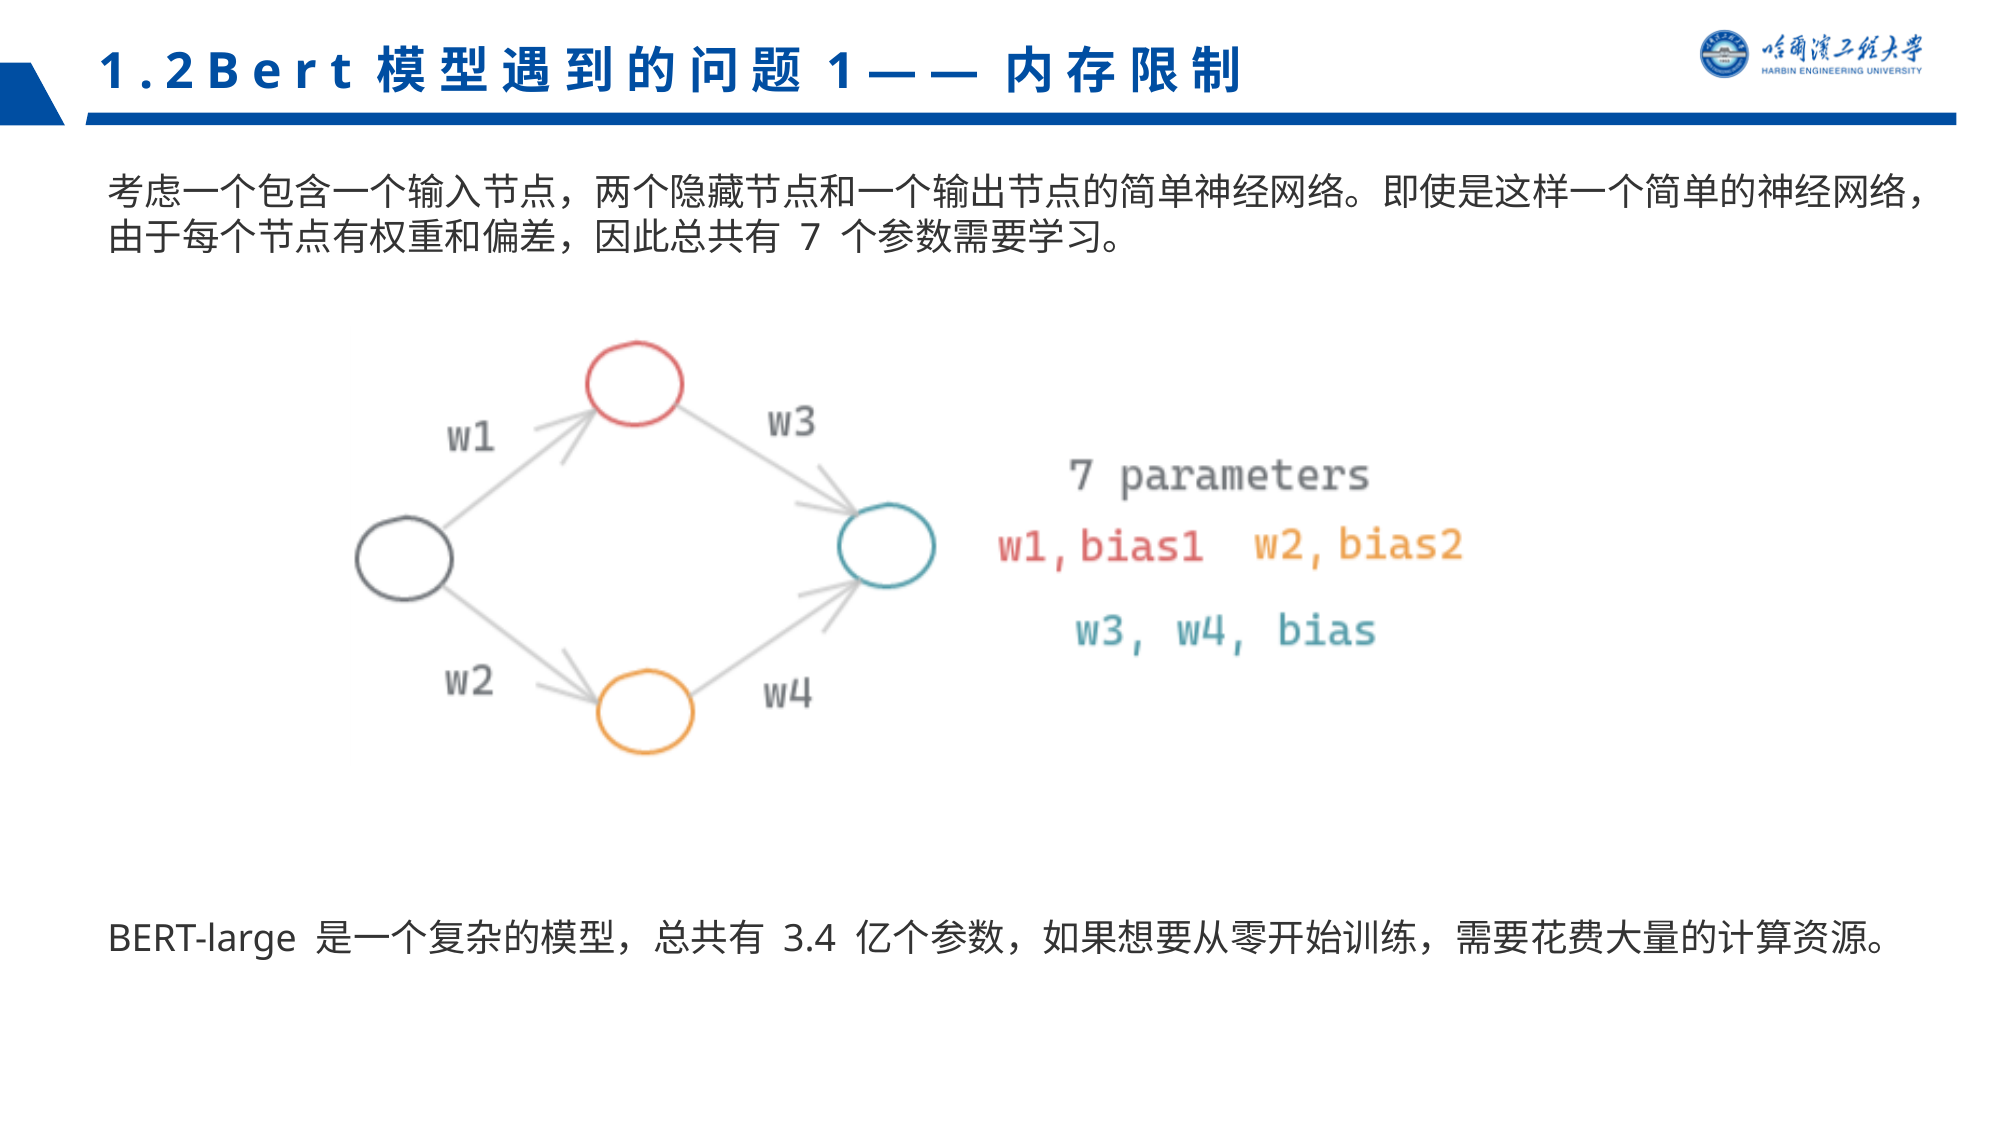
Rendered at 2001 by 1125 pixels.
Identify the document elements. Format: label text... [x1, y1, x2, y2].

text_box BERT-large 是一个复杂的模型，总共有 3.4 亿个参数，如果想要从零开始训练，需要花费大量的计算资源。 [92, 906, 1904, 966]
text_box [84, 111, 1958, 127]
text_box [0, 61, 67, 127]
picture [349, 326, 1477, 766]
picture [1689, 22, 1933, 86]
text_box 考虑一个包含一个输入节点，两个隐藏节点和一个输出节点的简单神经网络。即使是这样一个简单的神经网络，由于每个节点有权重和偏差，因此总共有 7 个参数需要学习。 [92, 160, 1933, 265]
text_box 1.2Bert模型遇到的问题1——内存限制 [98, 37, 1510, 101]
